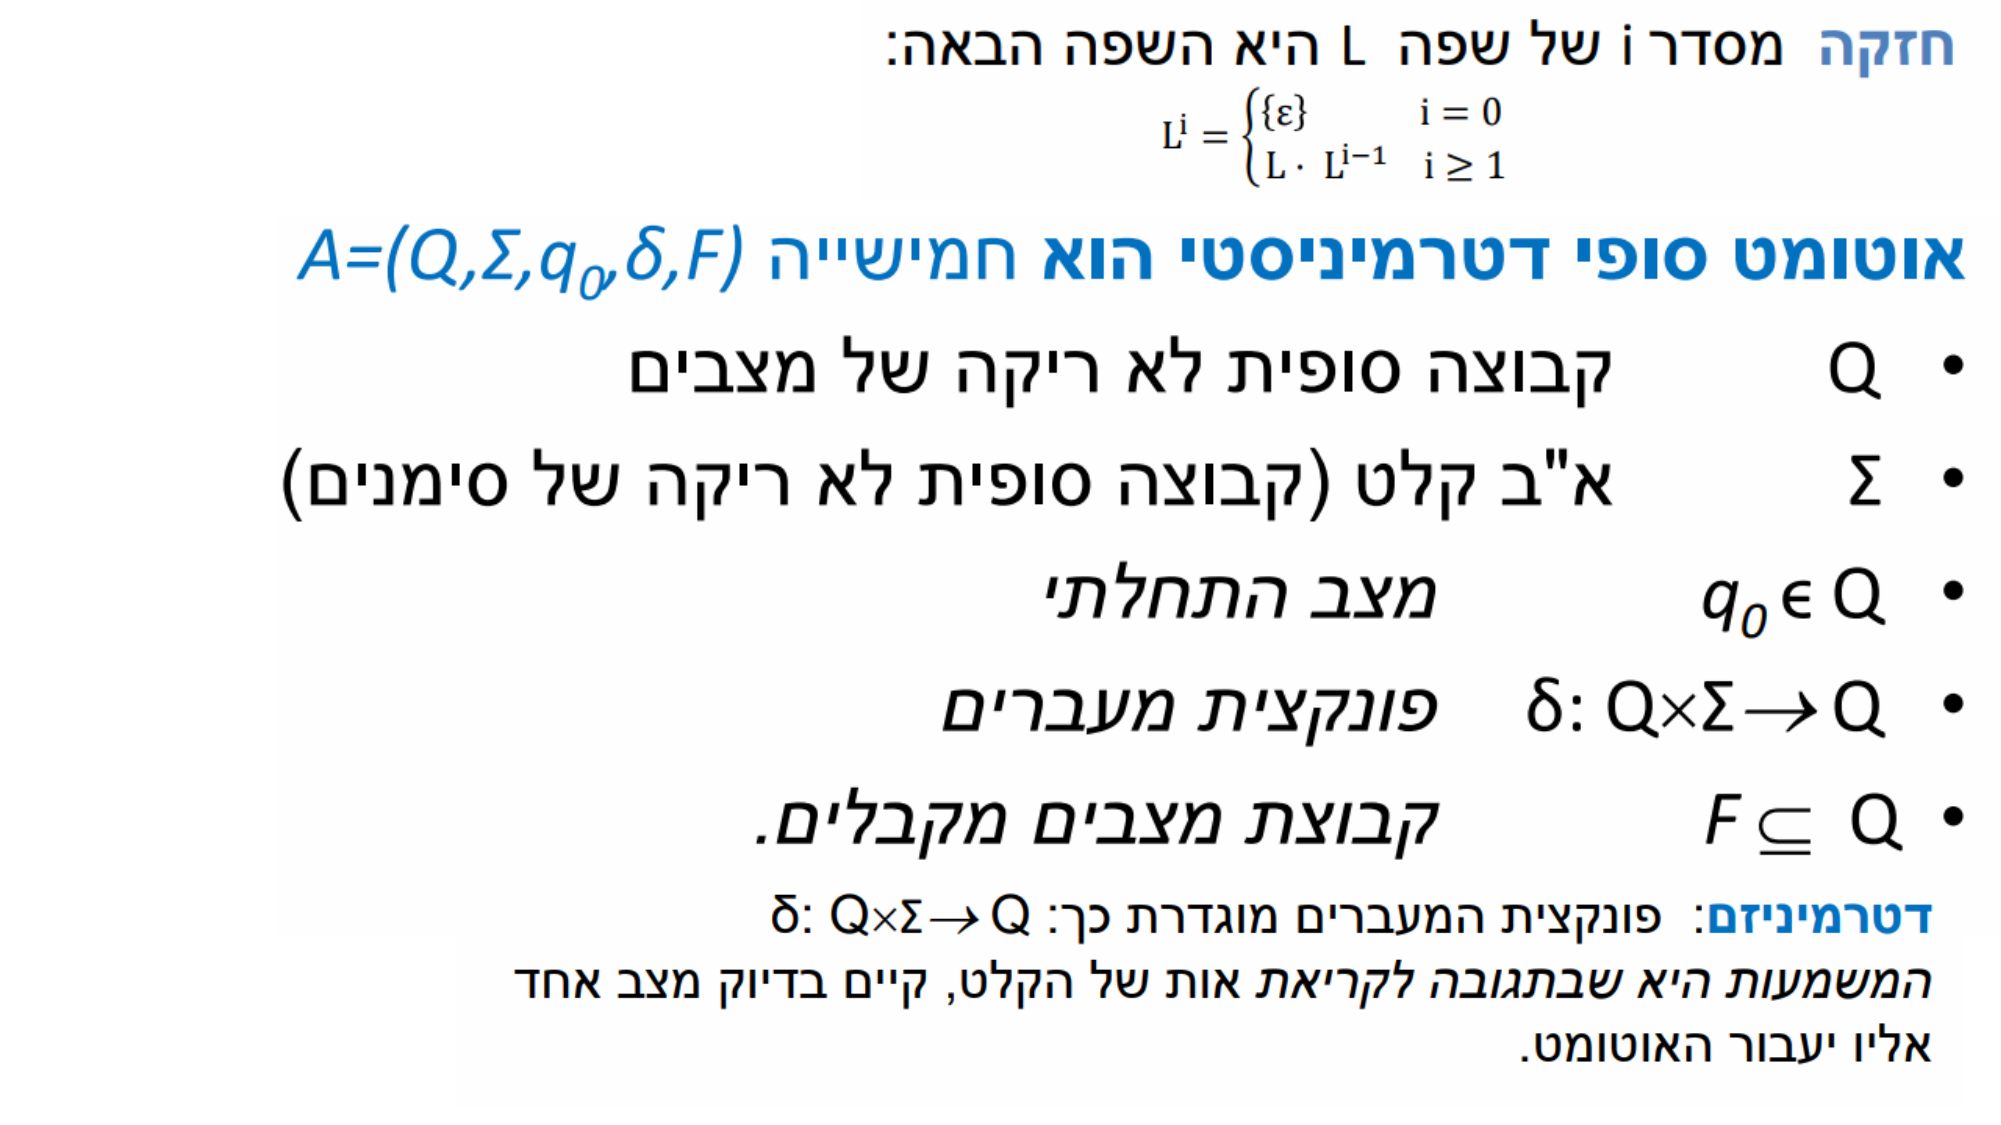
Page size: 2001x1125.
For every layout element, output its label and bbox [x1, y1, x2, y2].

picture [860, 0, 2000, 199]
picture [277, 215, 2000, 1108]
